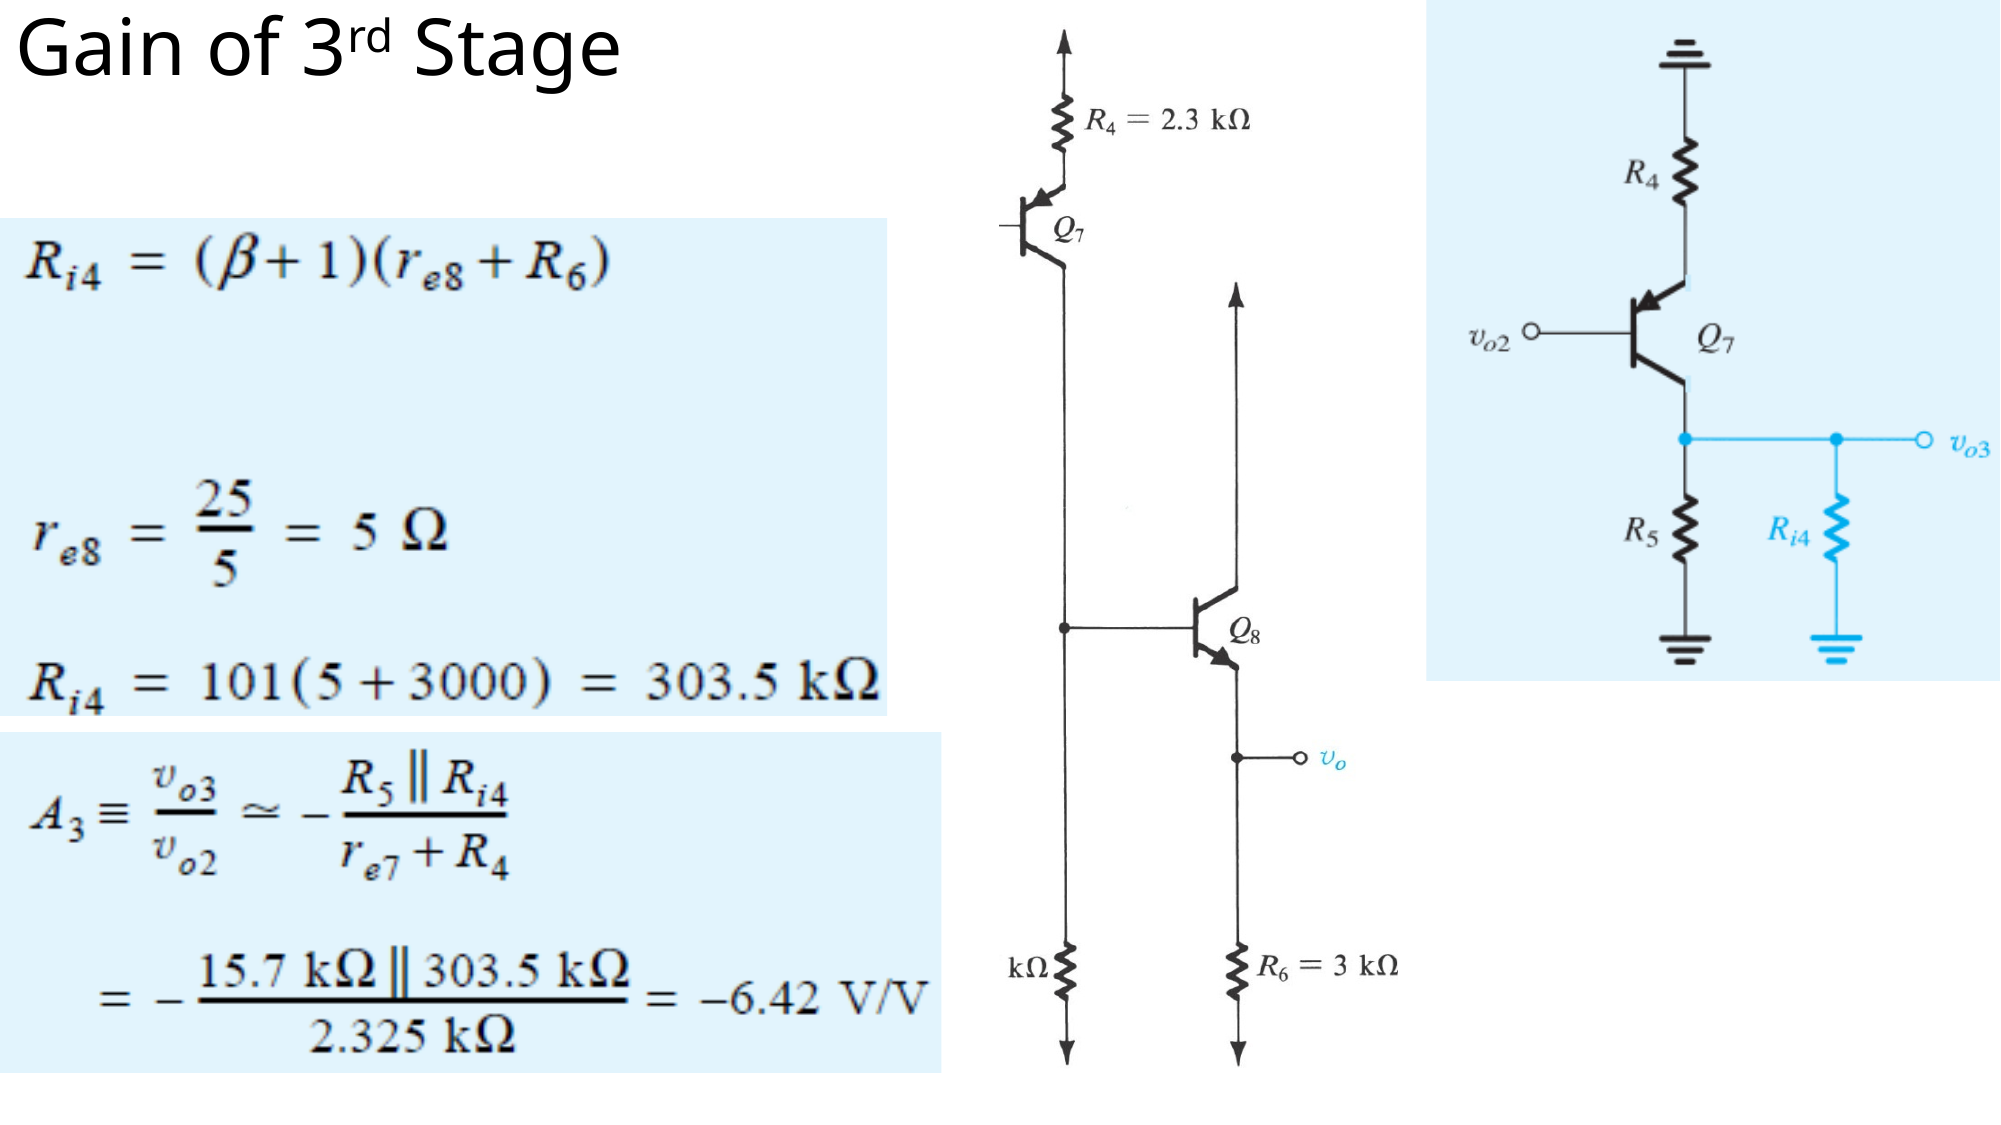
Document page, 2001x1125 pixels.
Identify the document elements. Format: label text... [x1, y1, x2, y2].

title Gain of 3rd Stage [0, 0, 804, 101]
picture [1426, 0, 2000, 681]
picture [999, 0, 1398, 1096]
picture [0, 731, 942, 1073]
picture [0, 218, 888, 716]
